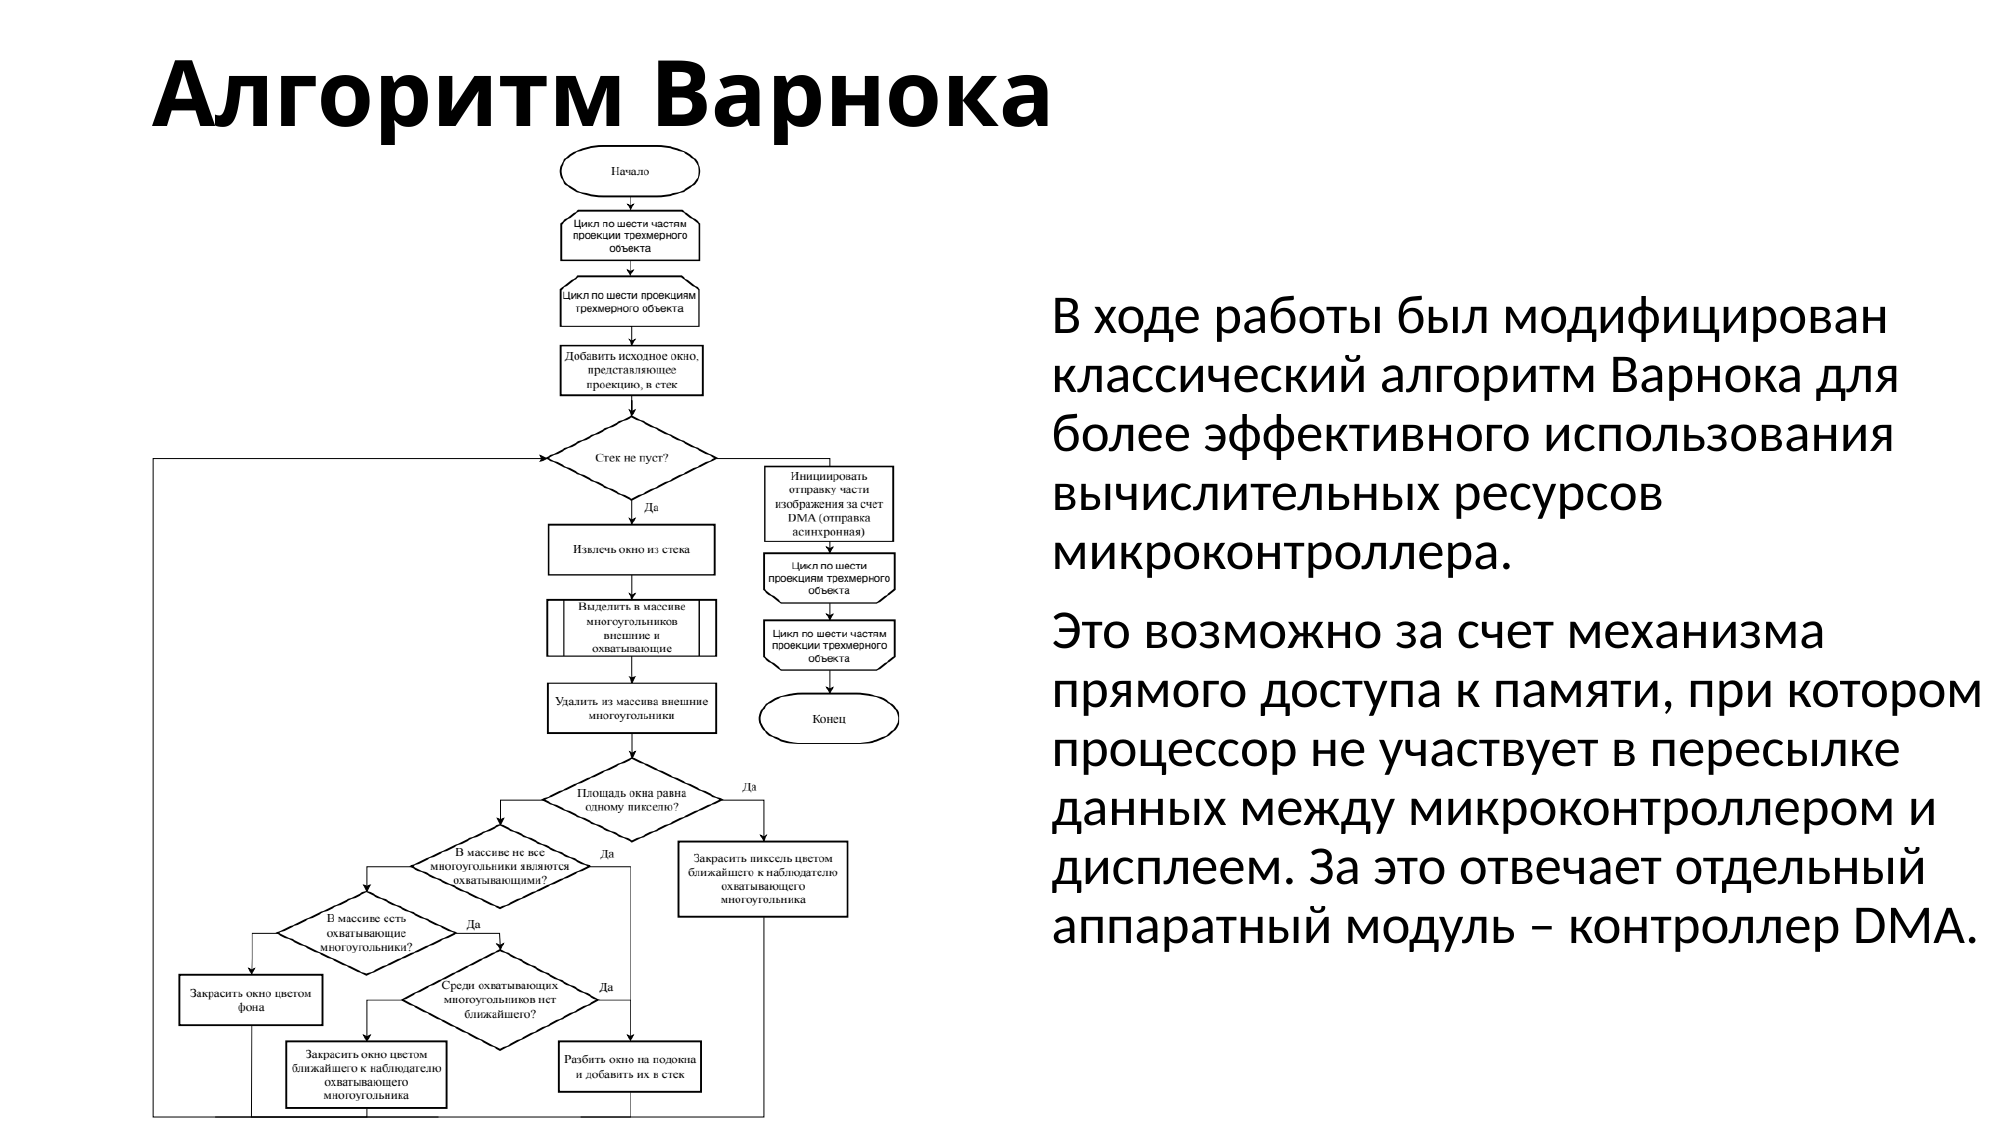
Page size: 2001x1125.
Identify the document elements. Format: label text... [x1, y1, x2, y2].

title Алгоритм Варнока [137, 0, 1863, 206]
picture [145, 145, 900, 1125]
list В ходе работы был модифицирован классический алгоритм Варнока для более эффективного использования вычислительных ресурсов микроконтроллера. Это возможно за счет механизма прямого доступа к памяти, при котором процессор не участвует в пересылке данных между микроконтроллером и дисплеем. За это отвечает отдельный аппаратный модуль – контроллер DMA. [1036, 279, 2000, 992]
